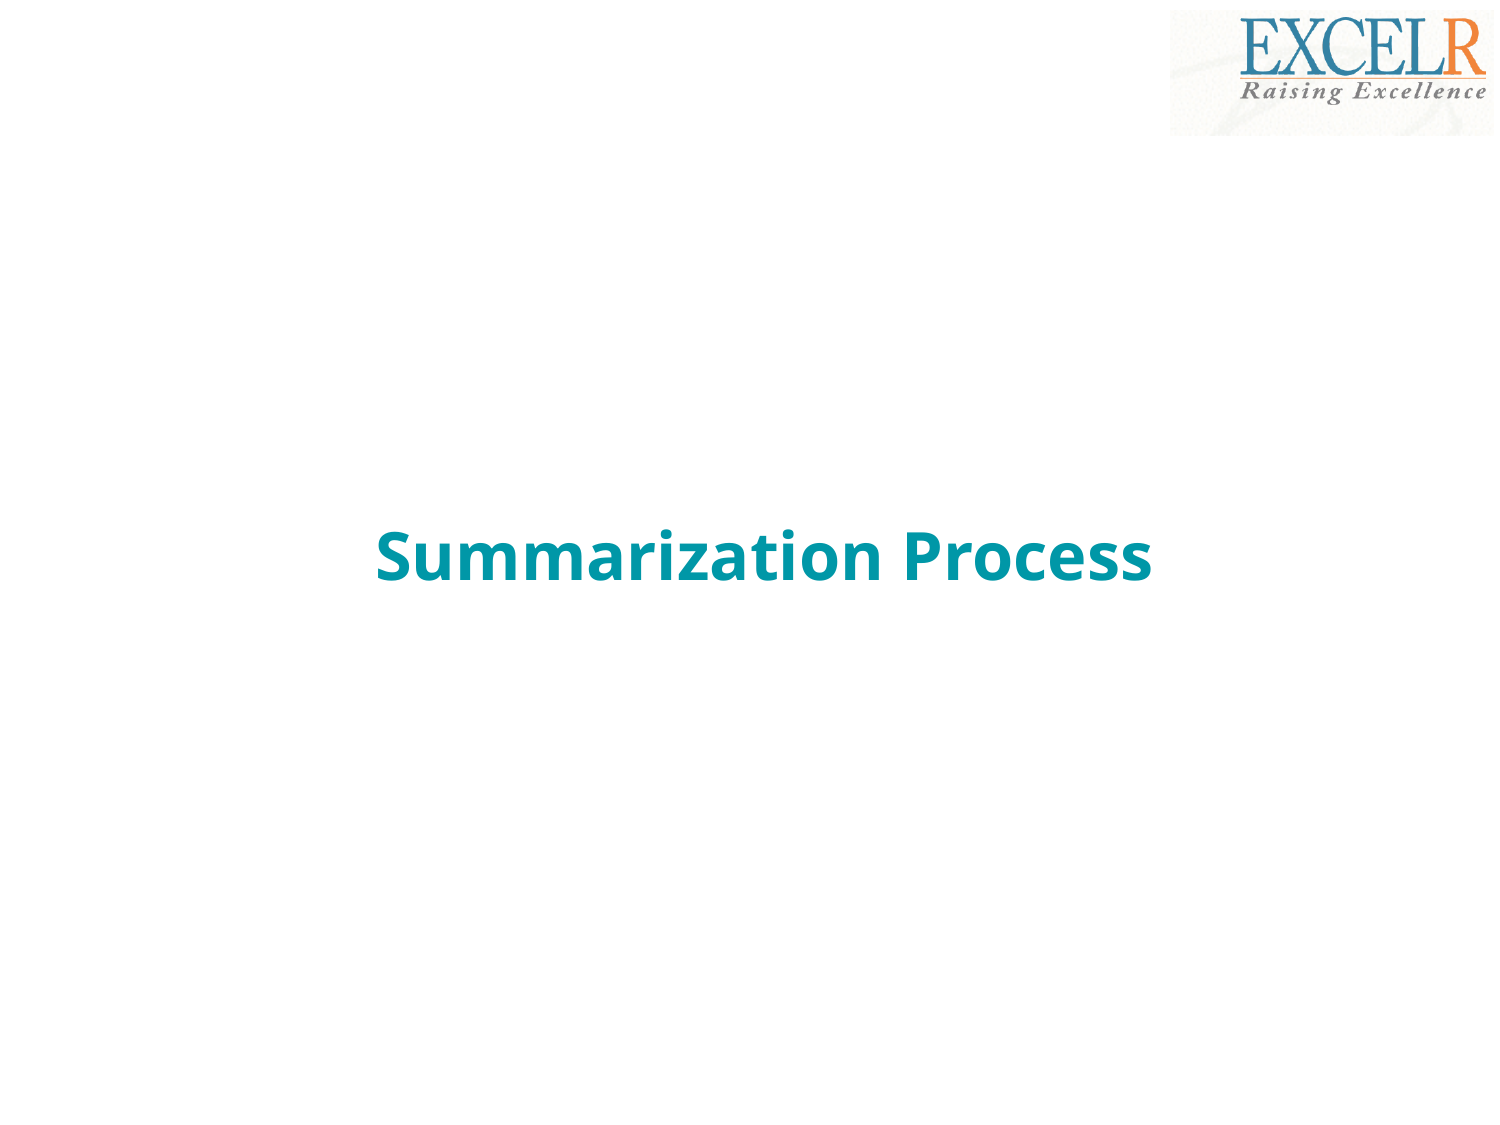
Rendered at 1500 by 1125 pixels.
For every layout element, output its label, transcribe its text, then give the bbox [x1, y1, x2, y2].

text_box Summarization Process [134, 340, 1395, 776]
picture [1169, 9, 1494, 136]
